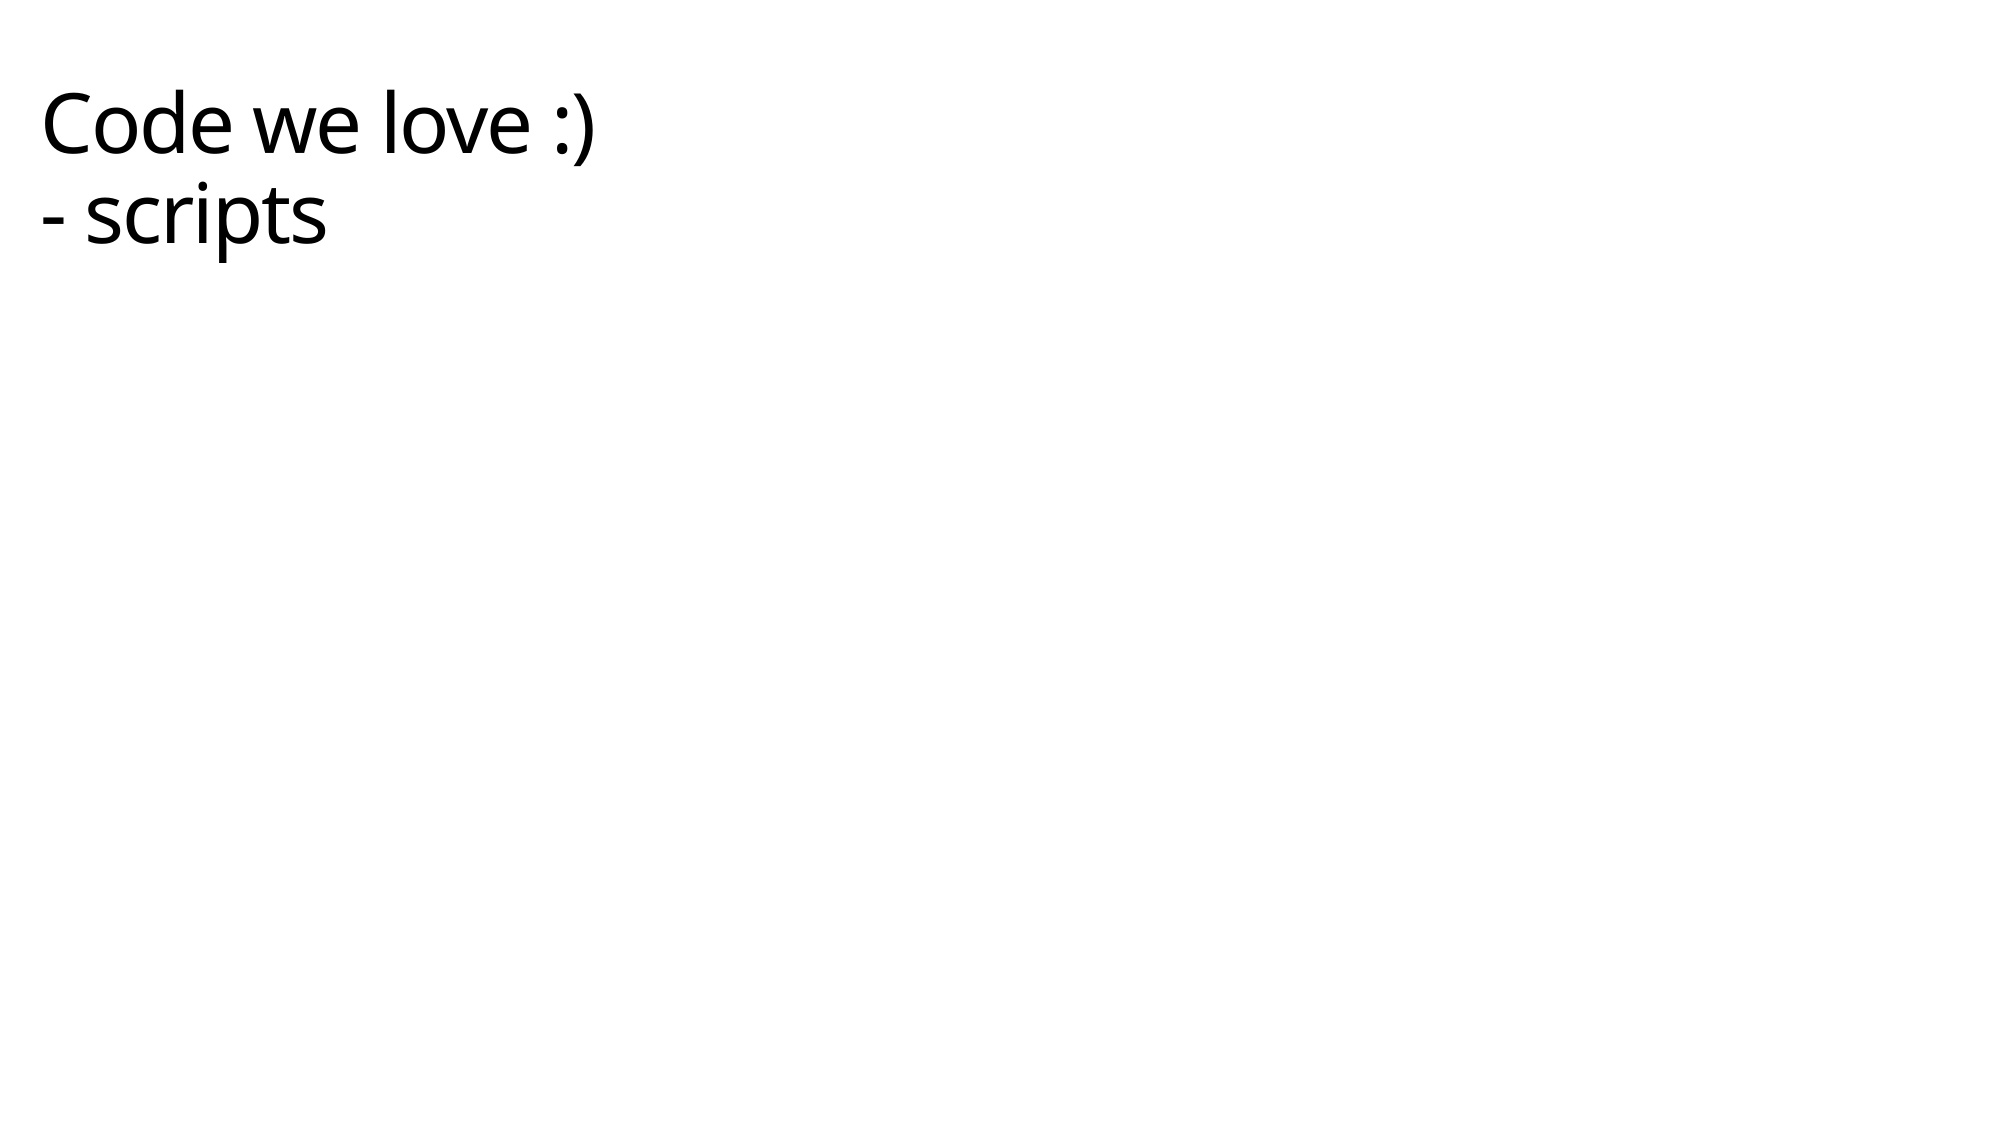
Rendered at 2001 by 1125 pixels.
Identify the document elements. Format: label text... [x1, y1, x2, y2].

title Code we love :) - scripts [40, 81, 1441, 366]
